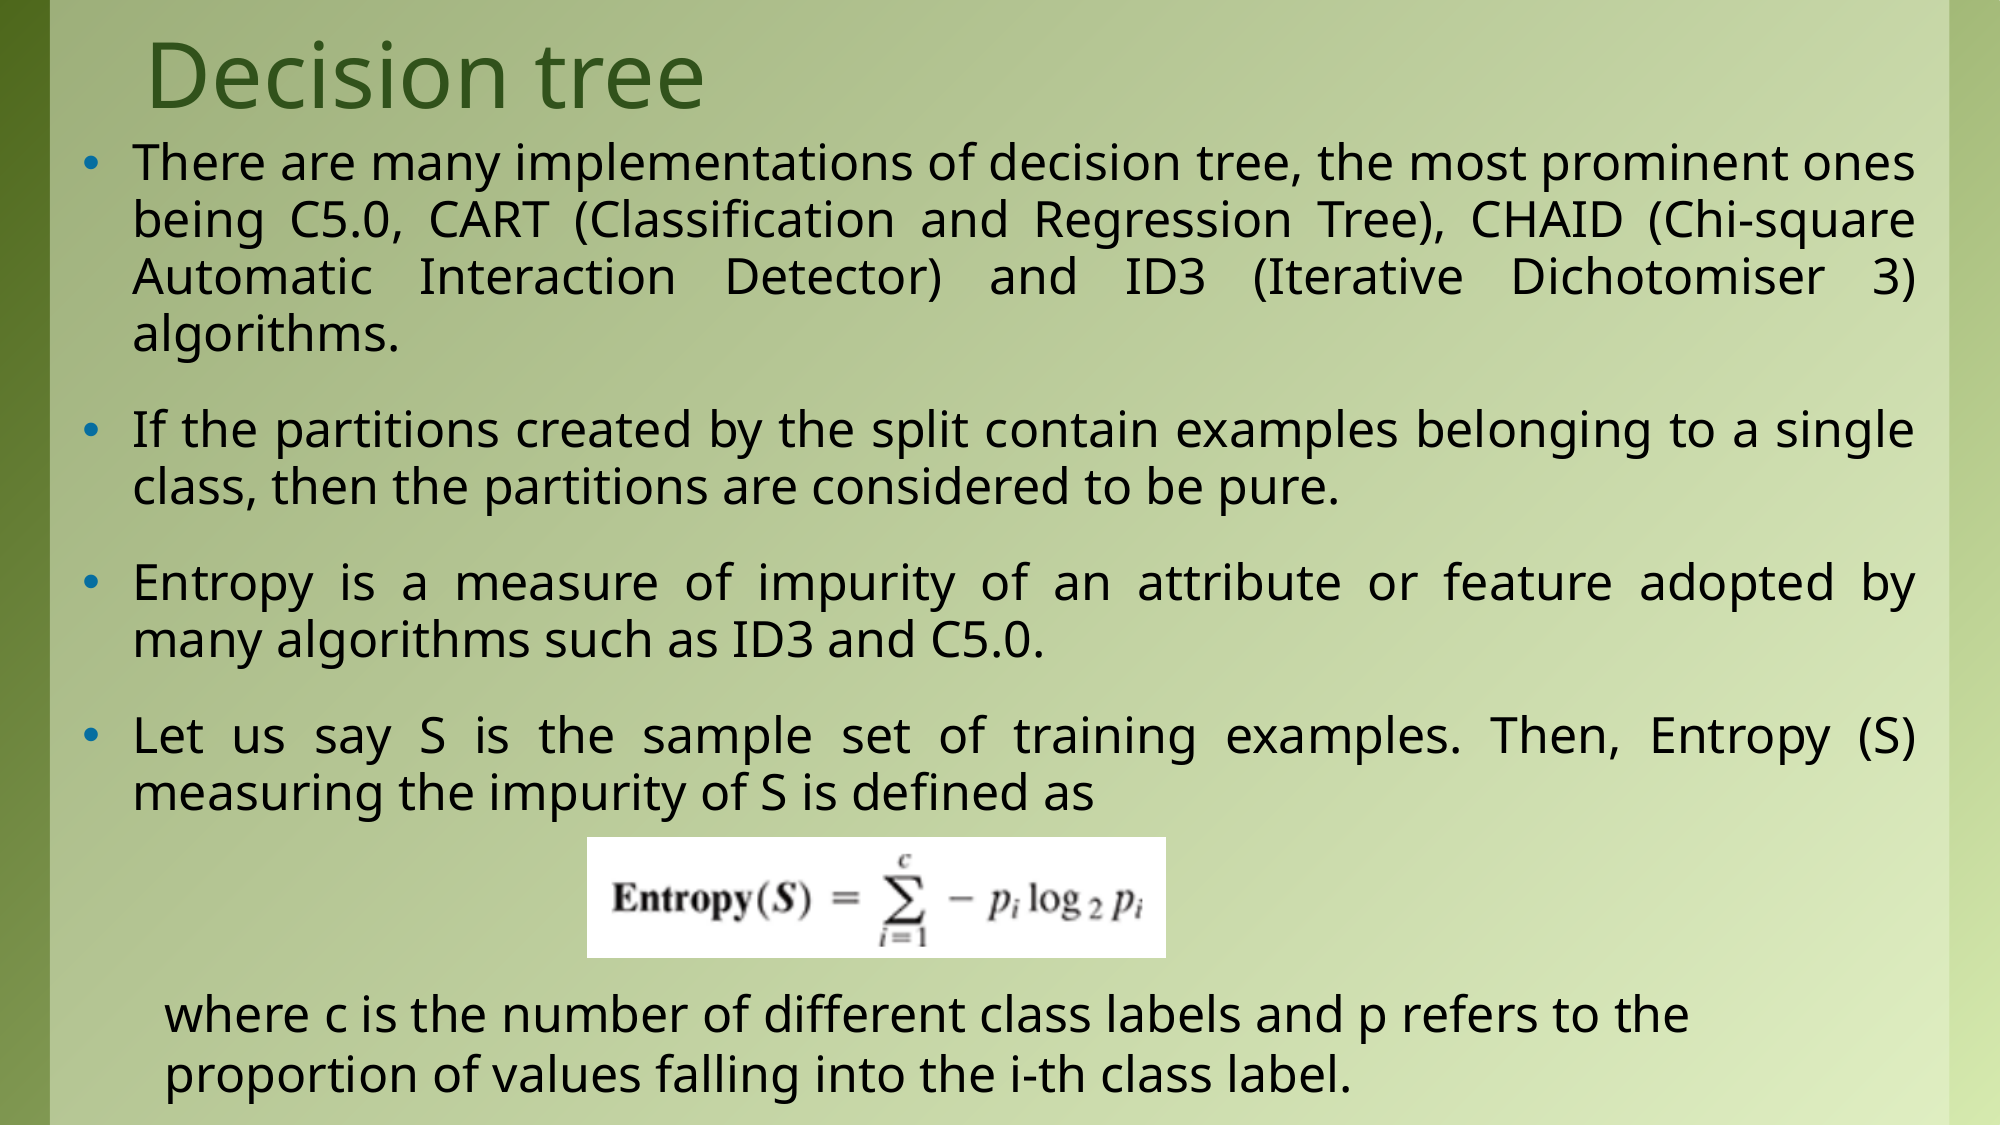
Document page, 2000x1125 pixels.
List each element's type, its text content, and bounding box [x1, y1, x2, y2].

text_box where c is the number of different class labels and p refers to the proportion of values falling into the i-th class label. [149, 974, 1925, 1110]
picture [587, 837, 1166, 958]
list There are many implementations of decision tree, the most prominent ones being C5.0, CART (Classification and Regression Tree), CHAID (Chi-square Automatic Interaction Detector) and ID3 (Iterative Dichotomiser 3) algorithms. If the partitions created by the split contain examples belonging to a single class, then the partitions are considered to be pure. Entropy is a measure of impurity of an attribute or feature adopted by many algorithms such as ID3 and C5.0. Let us say S is the sample set of training examples. Then, Entropy (S) measuring the impurity of S is defined as [62, 125, 1938, 975]
title Decision tree [124, 12, 1850, 125]
